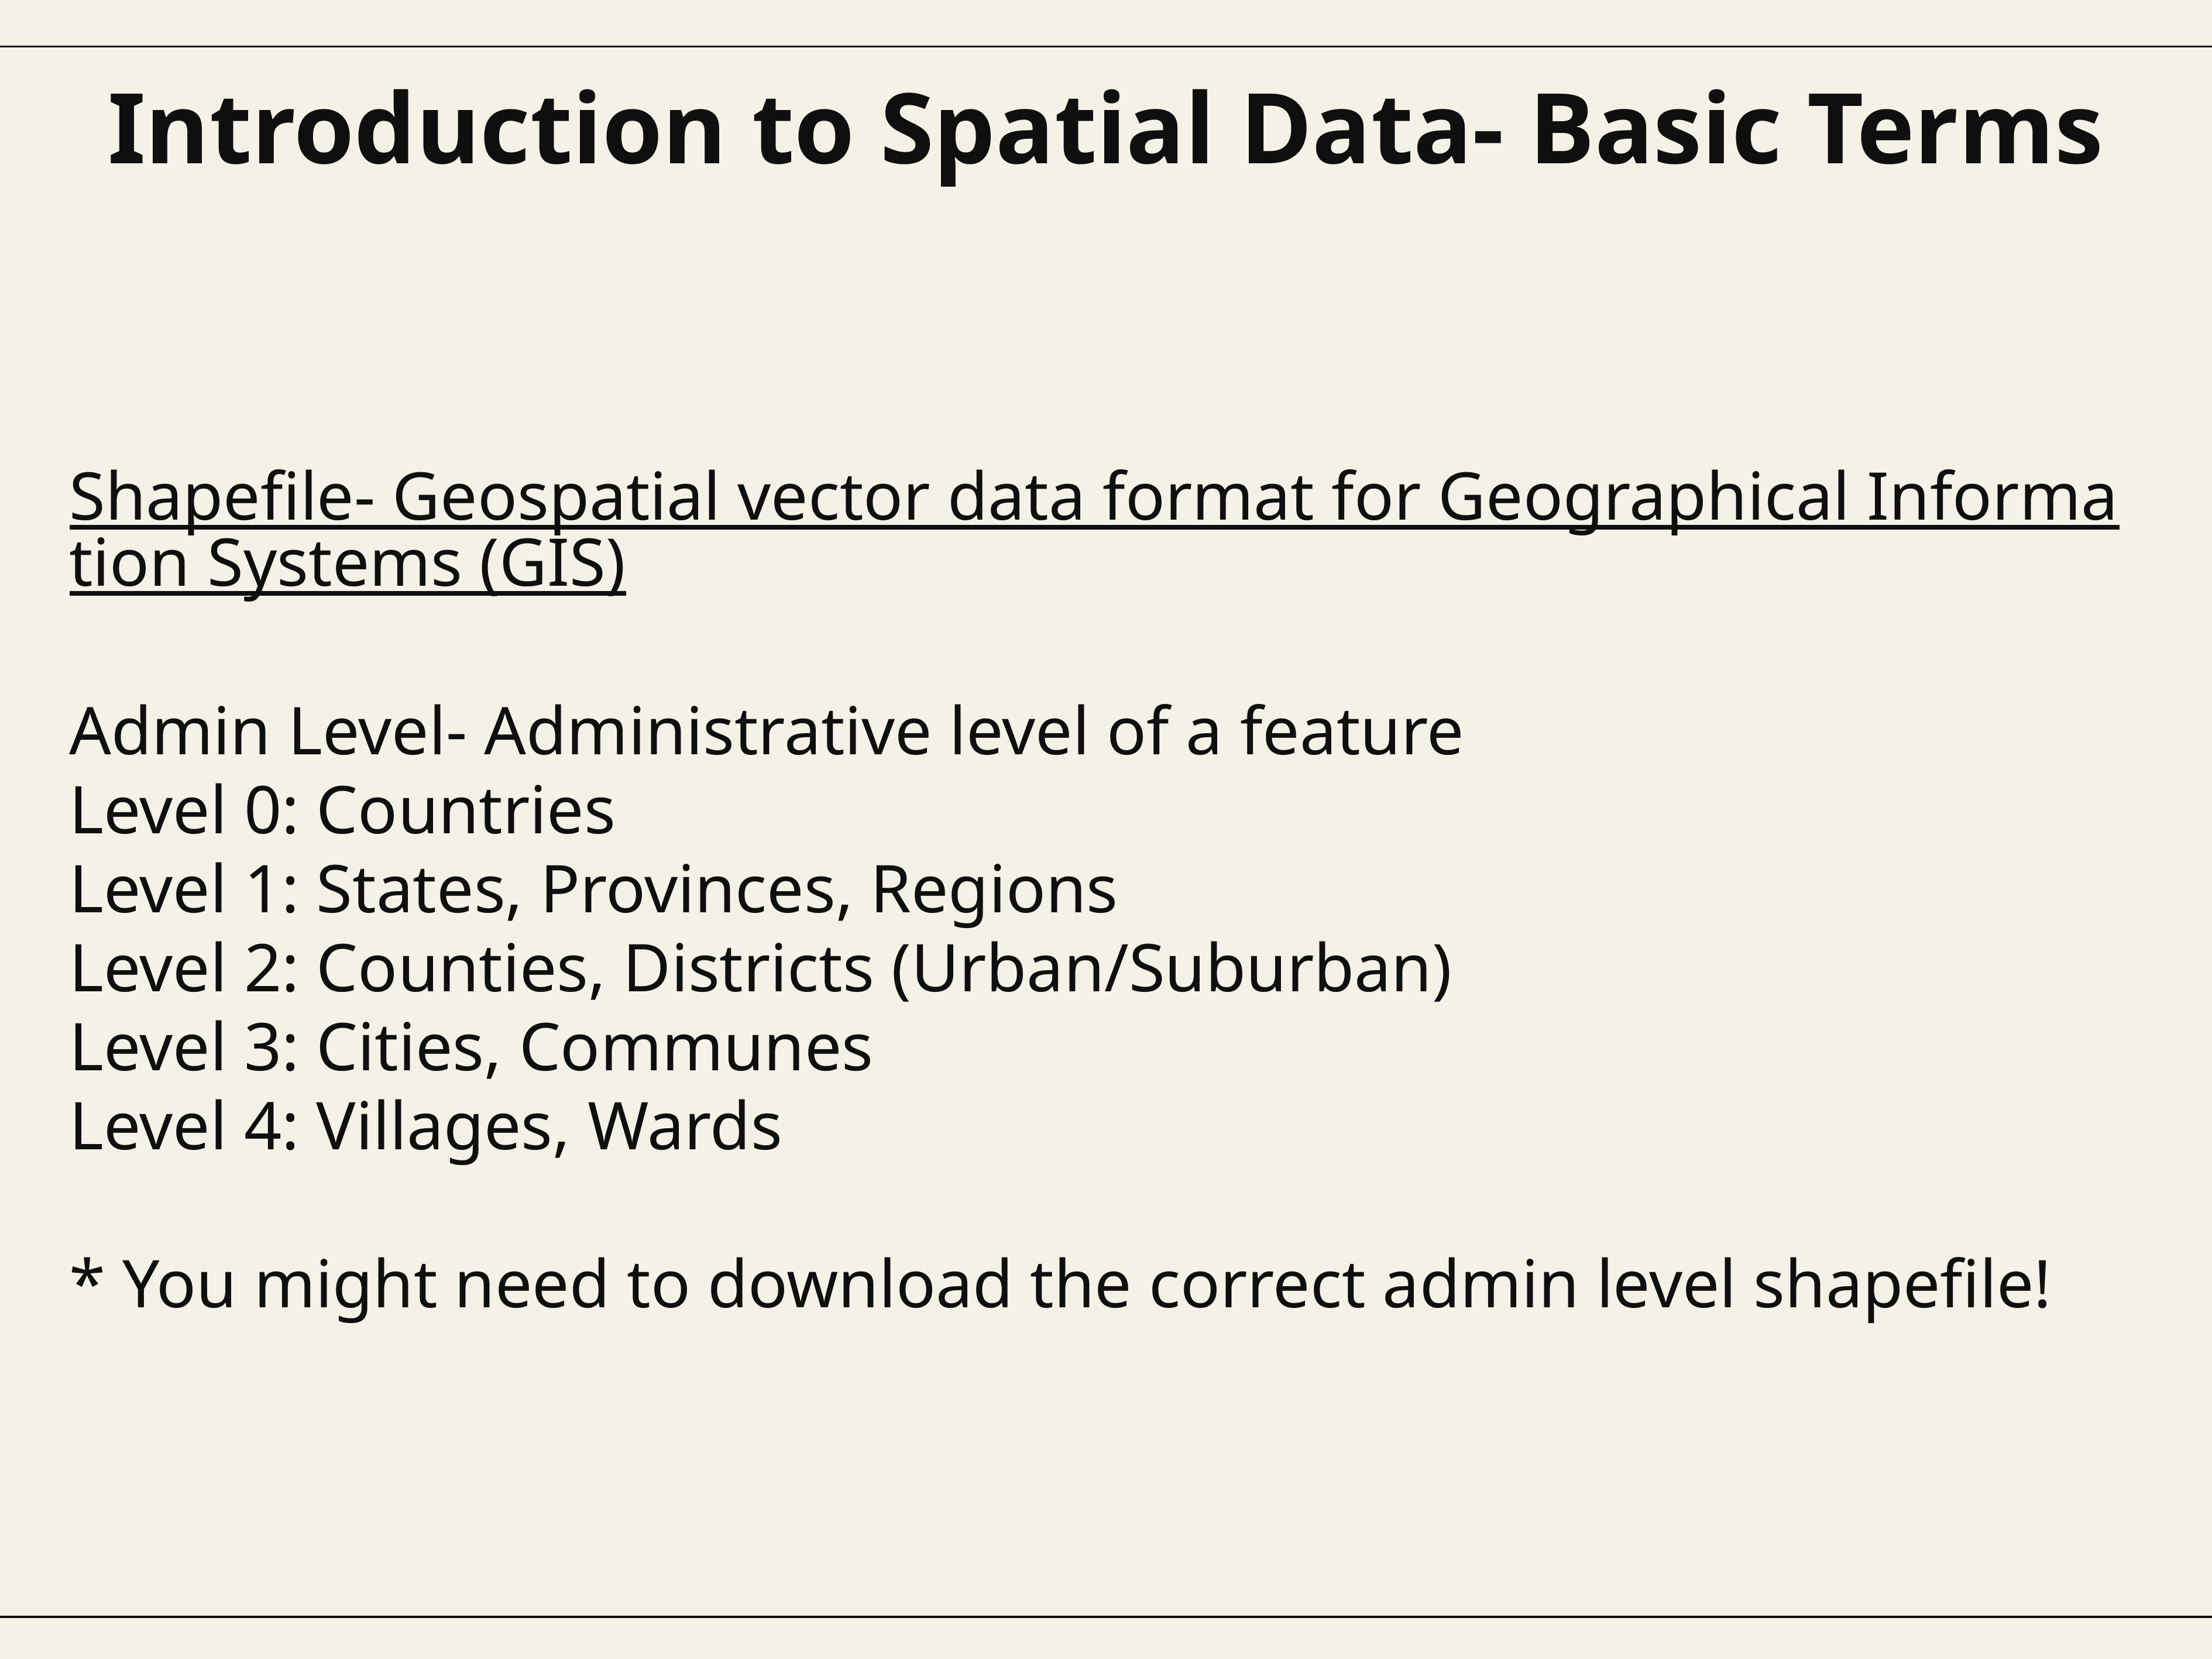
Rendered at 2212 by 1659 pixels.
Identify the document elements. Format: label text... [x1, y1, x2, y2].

list Shapefile- Geospatial vector data format for Geographical Information Systems (GIS) Admin Level- Administrative level of a feature Level 0: Countries Level 1: States, Provinces, Regions Level 2: Counties, Districts (Urban/Suburban) Level 3: Cities, Communes Level 4: Villages, Wards * You might need to download the correct admin level shapefile! [44, 430, 2168, 1207]
title Introduction to Spatial Data- Basic Terms [75, 41, 2137, 226]
